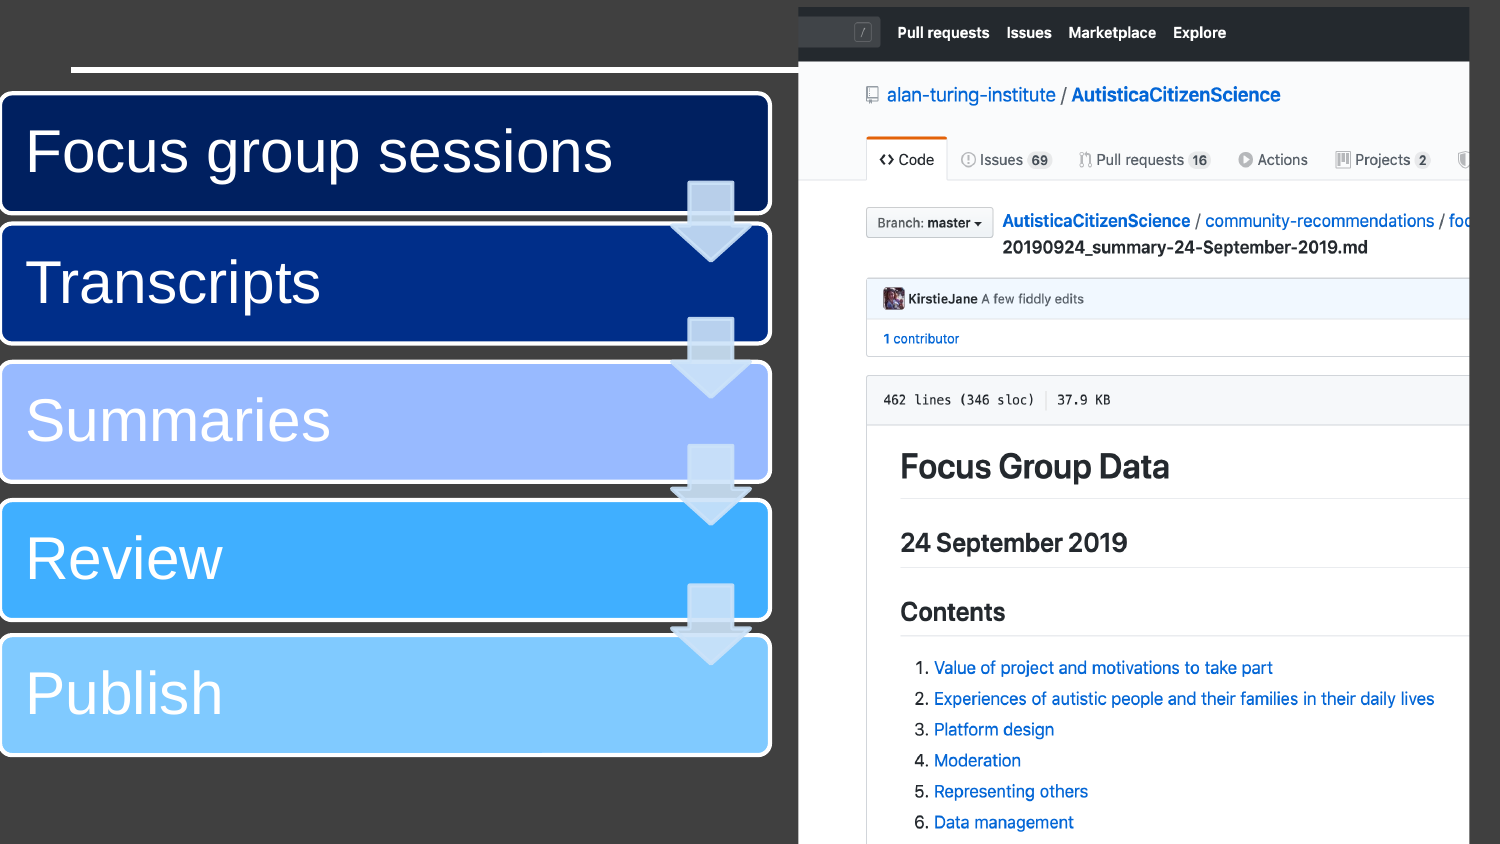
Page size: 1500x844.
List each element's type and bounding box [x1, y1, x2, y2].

picture [798, 0, 1470, 844]
text_box [0, 88, 792, 756]
